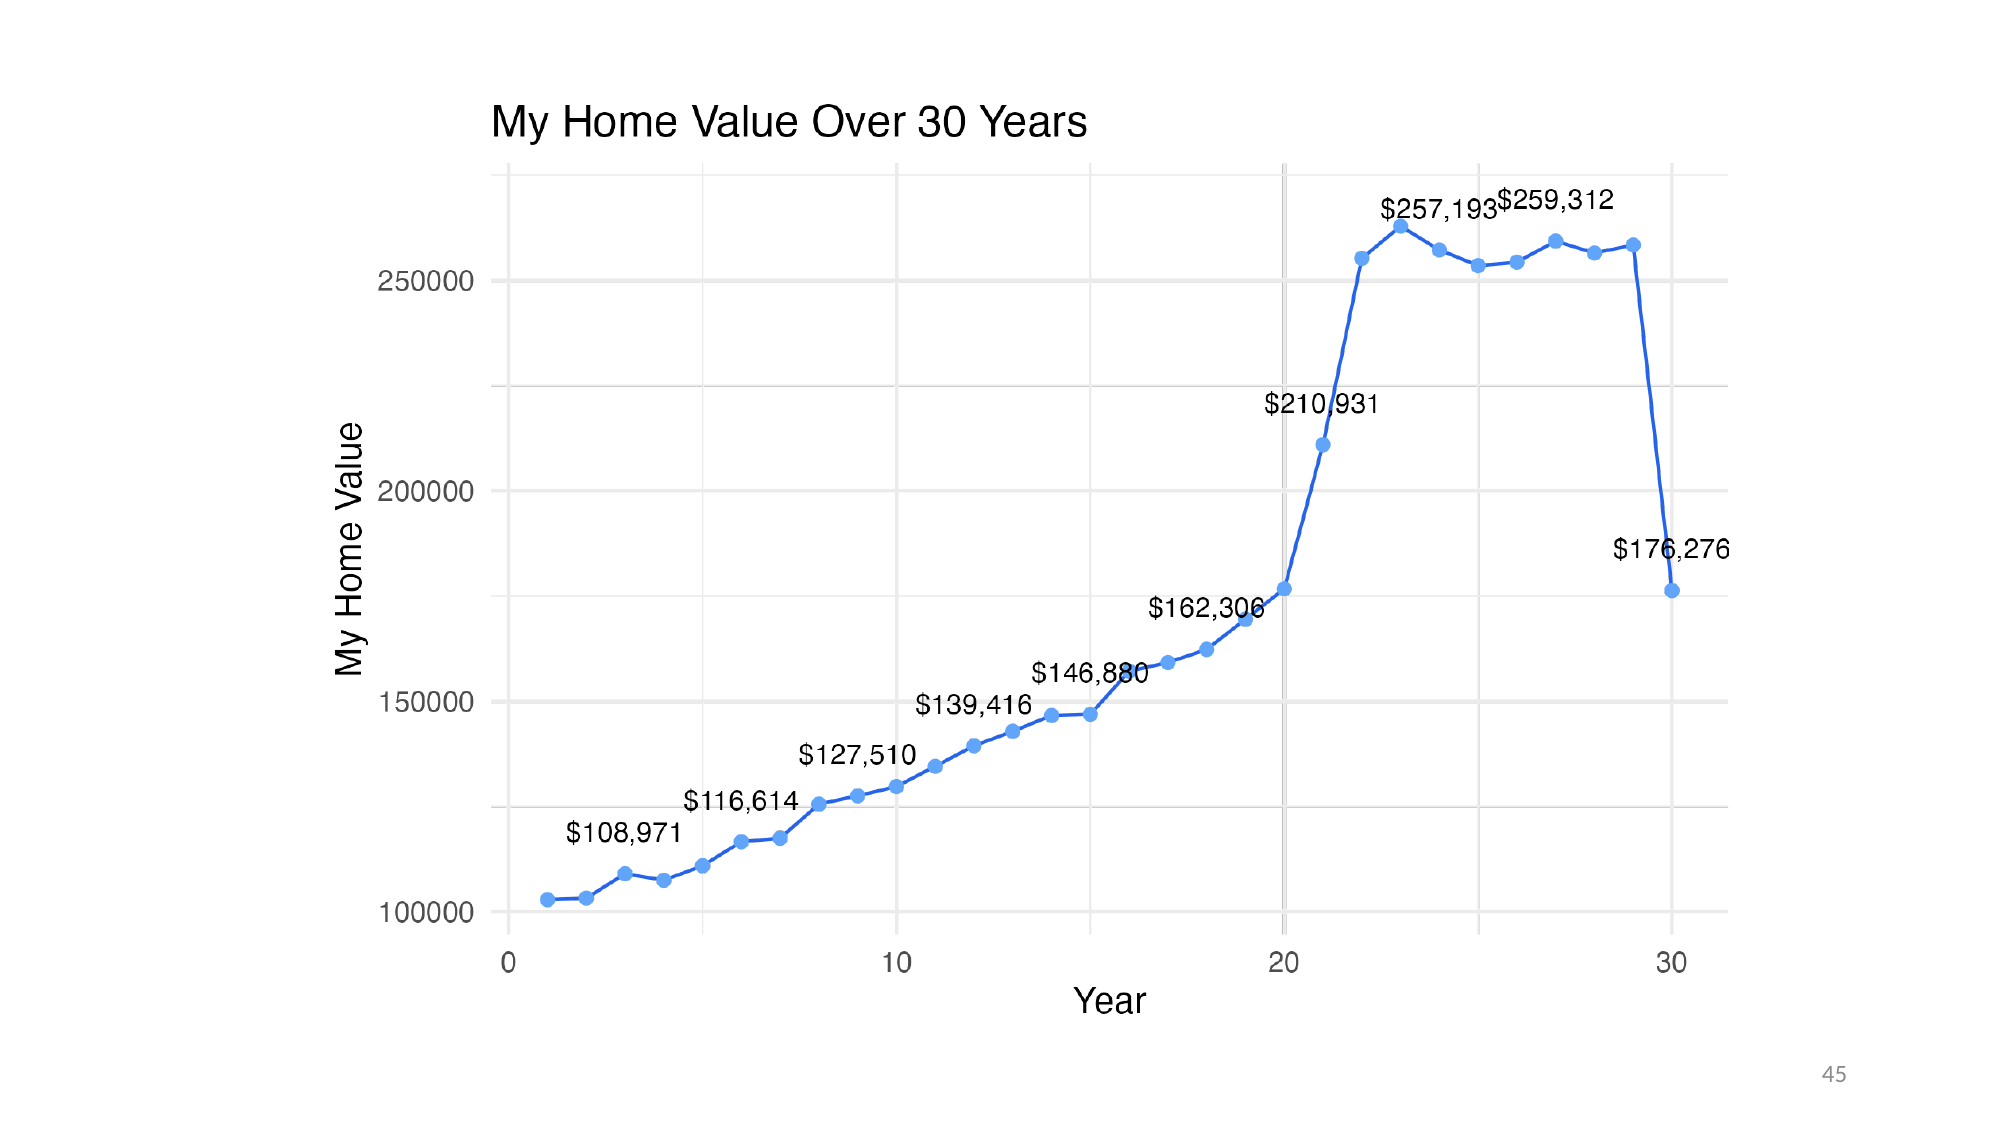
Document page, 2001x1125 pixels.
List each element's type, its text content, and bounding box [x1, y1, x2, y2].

slide_number 45 [1412, 1042, 1863, 1103]
picture [315, 86, 1746, 1039]
